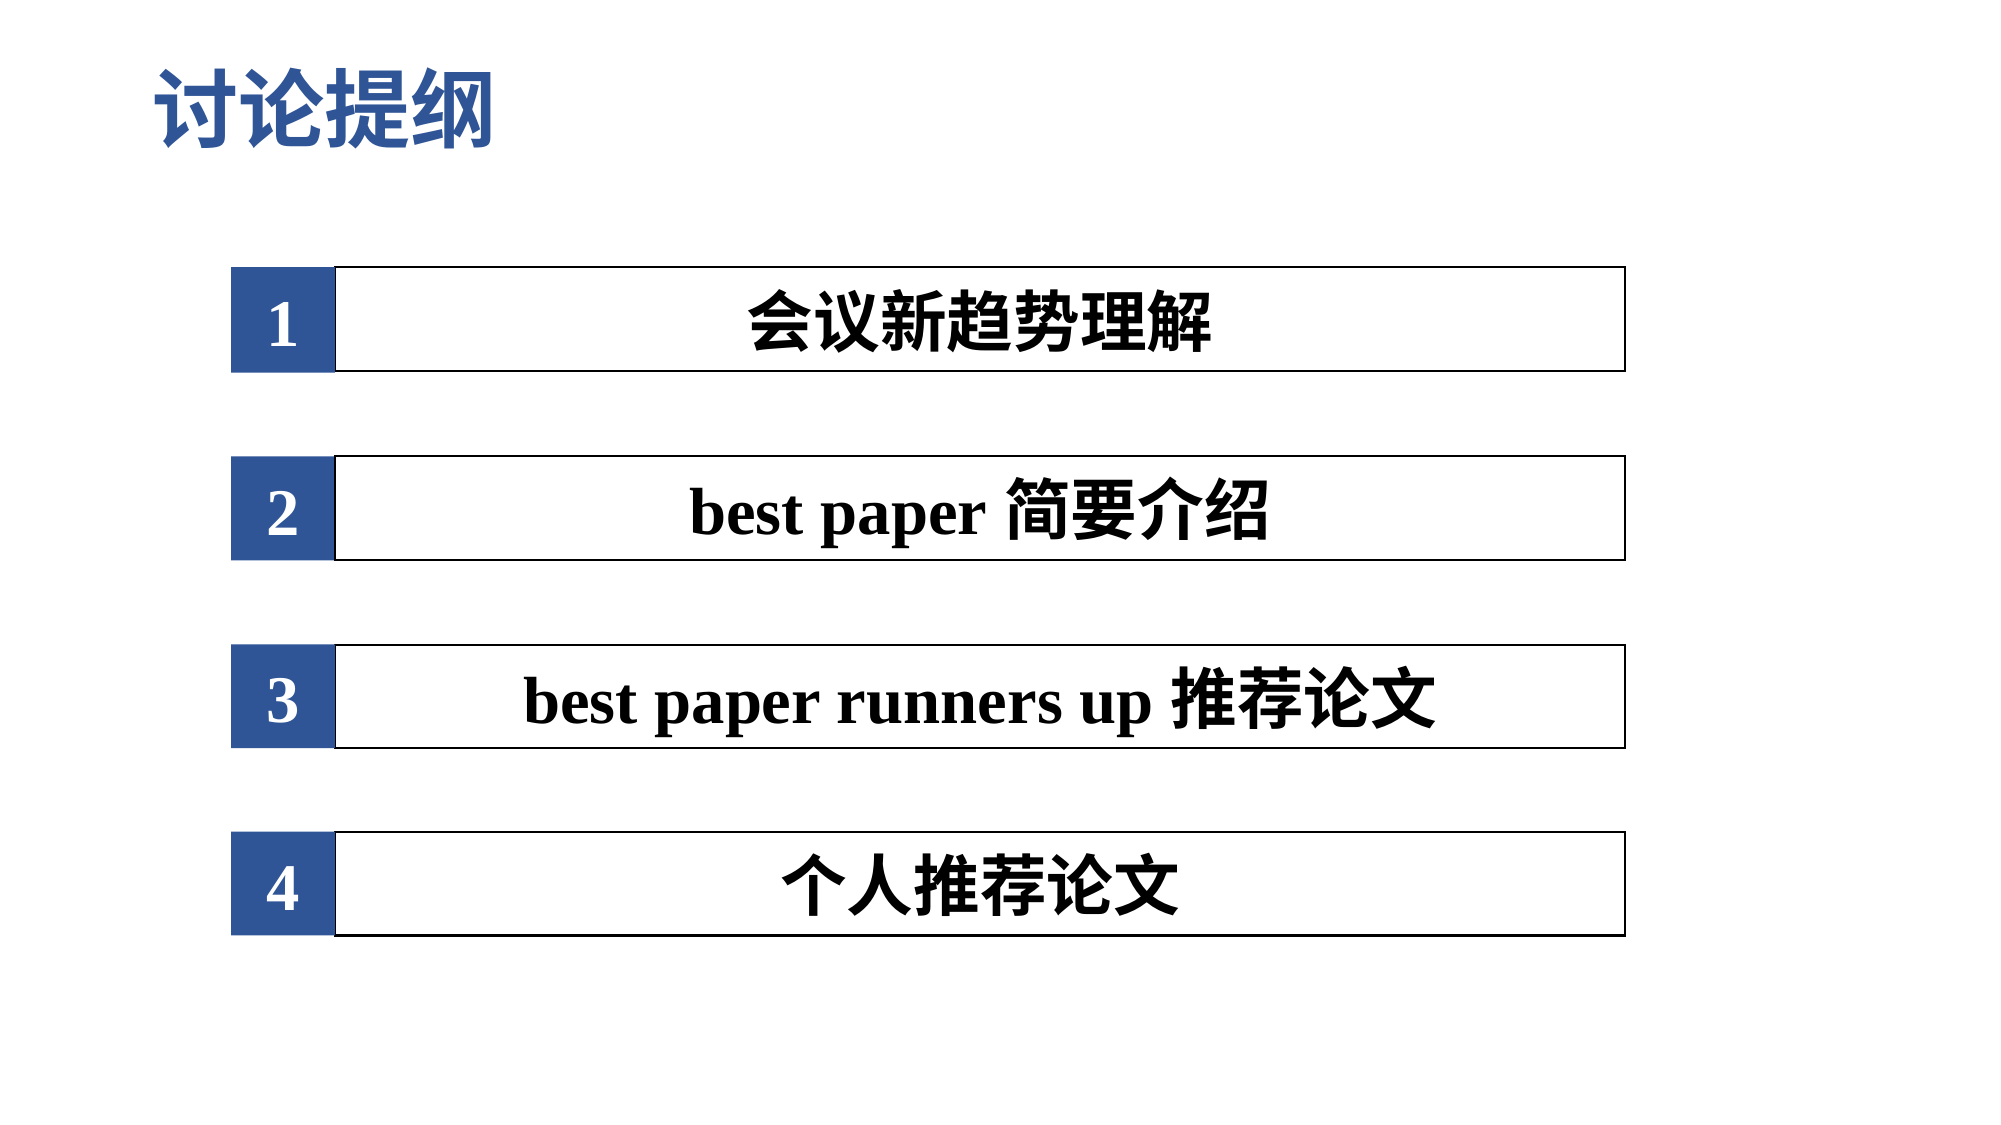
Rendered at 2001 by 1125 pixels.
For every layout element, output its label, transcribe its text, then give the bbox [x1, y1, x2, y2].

text_box 3 [230, 643, 336, 749]
text_box 2 [230, 455, 334, 561]
title 讨论提纲 [137, 59, 1863, 169]
text_box best paper runners up推荐论文 [336, 644, 1626, 749]
text_box 会议新趋势理解 [336, 266, 1626, 372]
text_box 个人推荐论文 [334, 831, 1626, 937]
text_box 1 [230, 266, 336, 374]
text_box best paper简要介绍 [334, 455, 1626, 561]
text_box 4 [230, 831, 336, 936]
